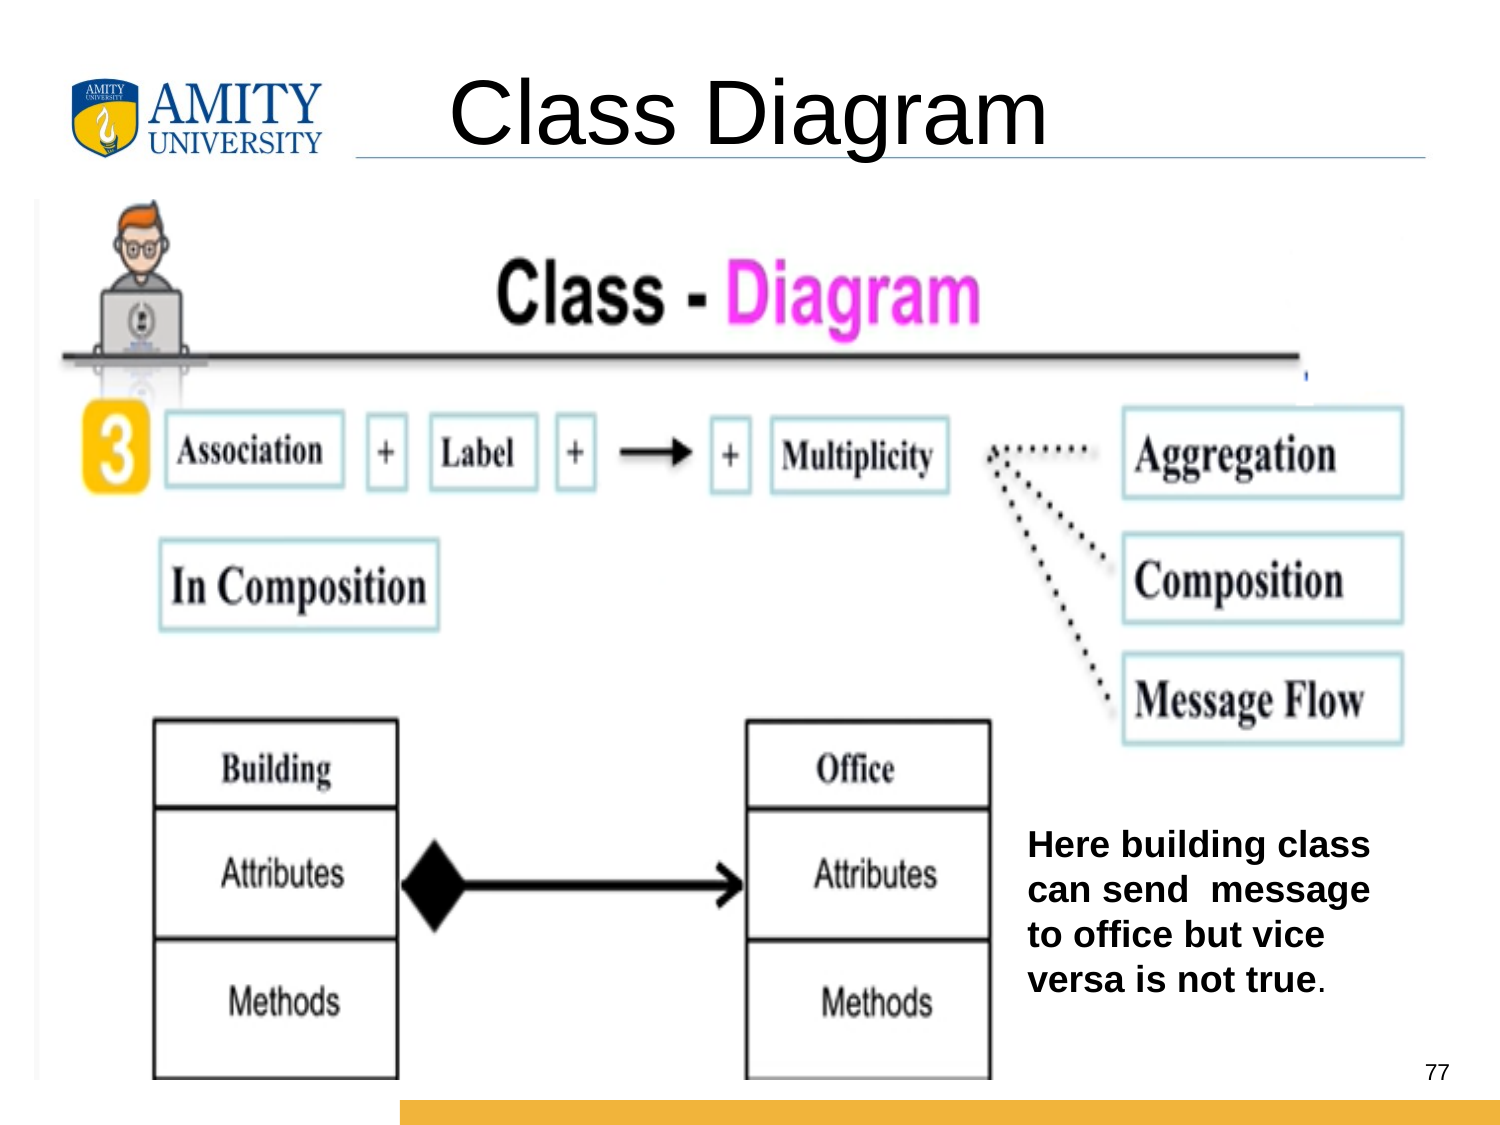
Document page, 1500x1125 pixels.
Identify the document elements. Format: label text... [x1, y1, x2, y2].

slide_number 77 [1115, 1049, 1466, 1125]
picture [0, 0, 1500, 188]
title Class Diagram [75, 45, 1425, 199]
picture [34, 199, 1426, 1081]
